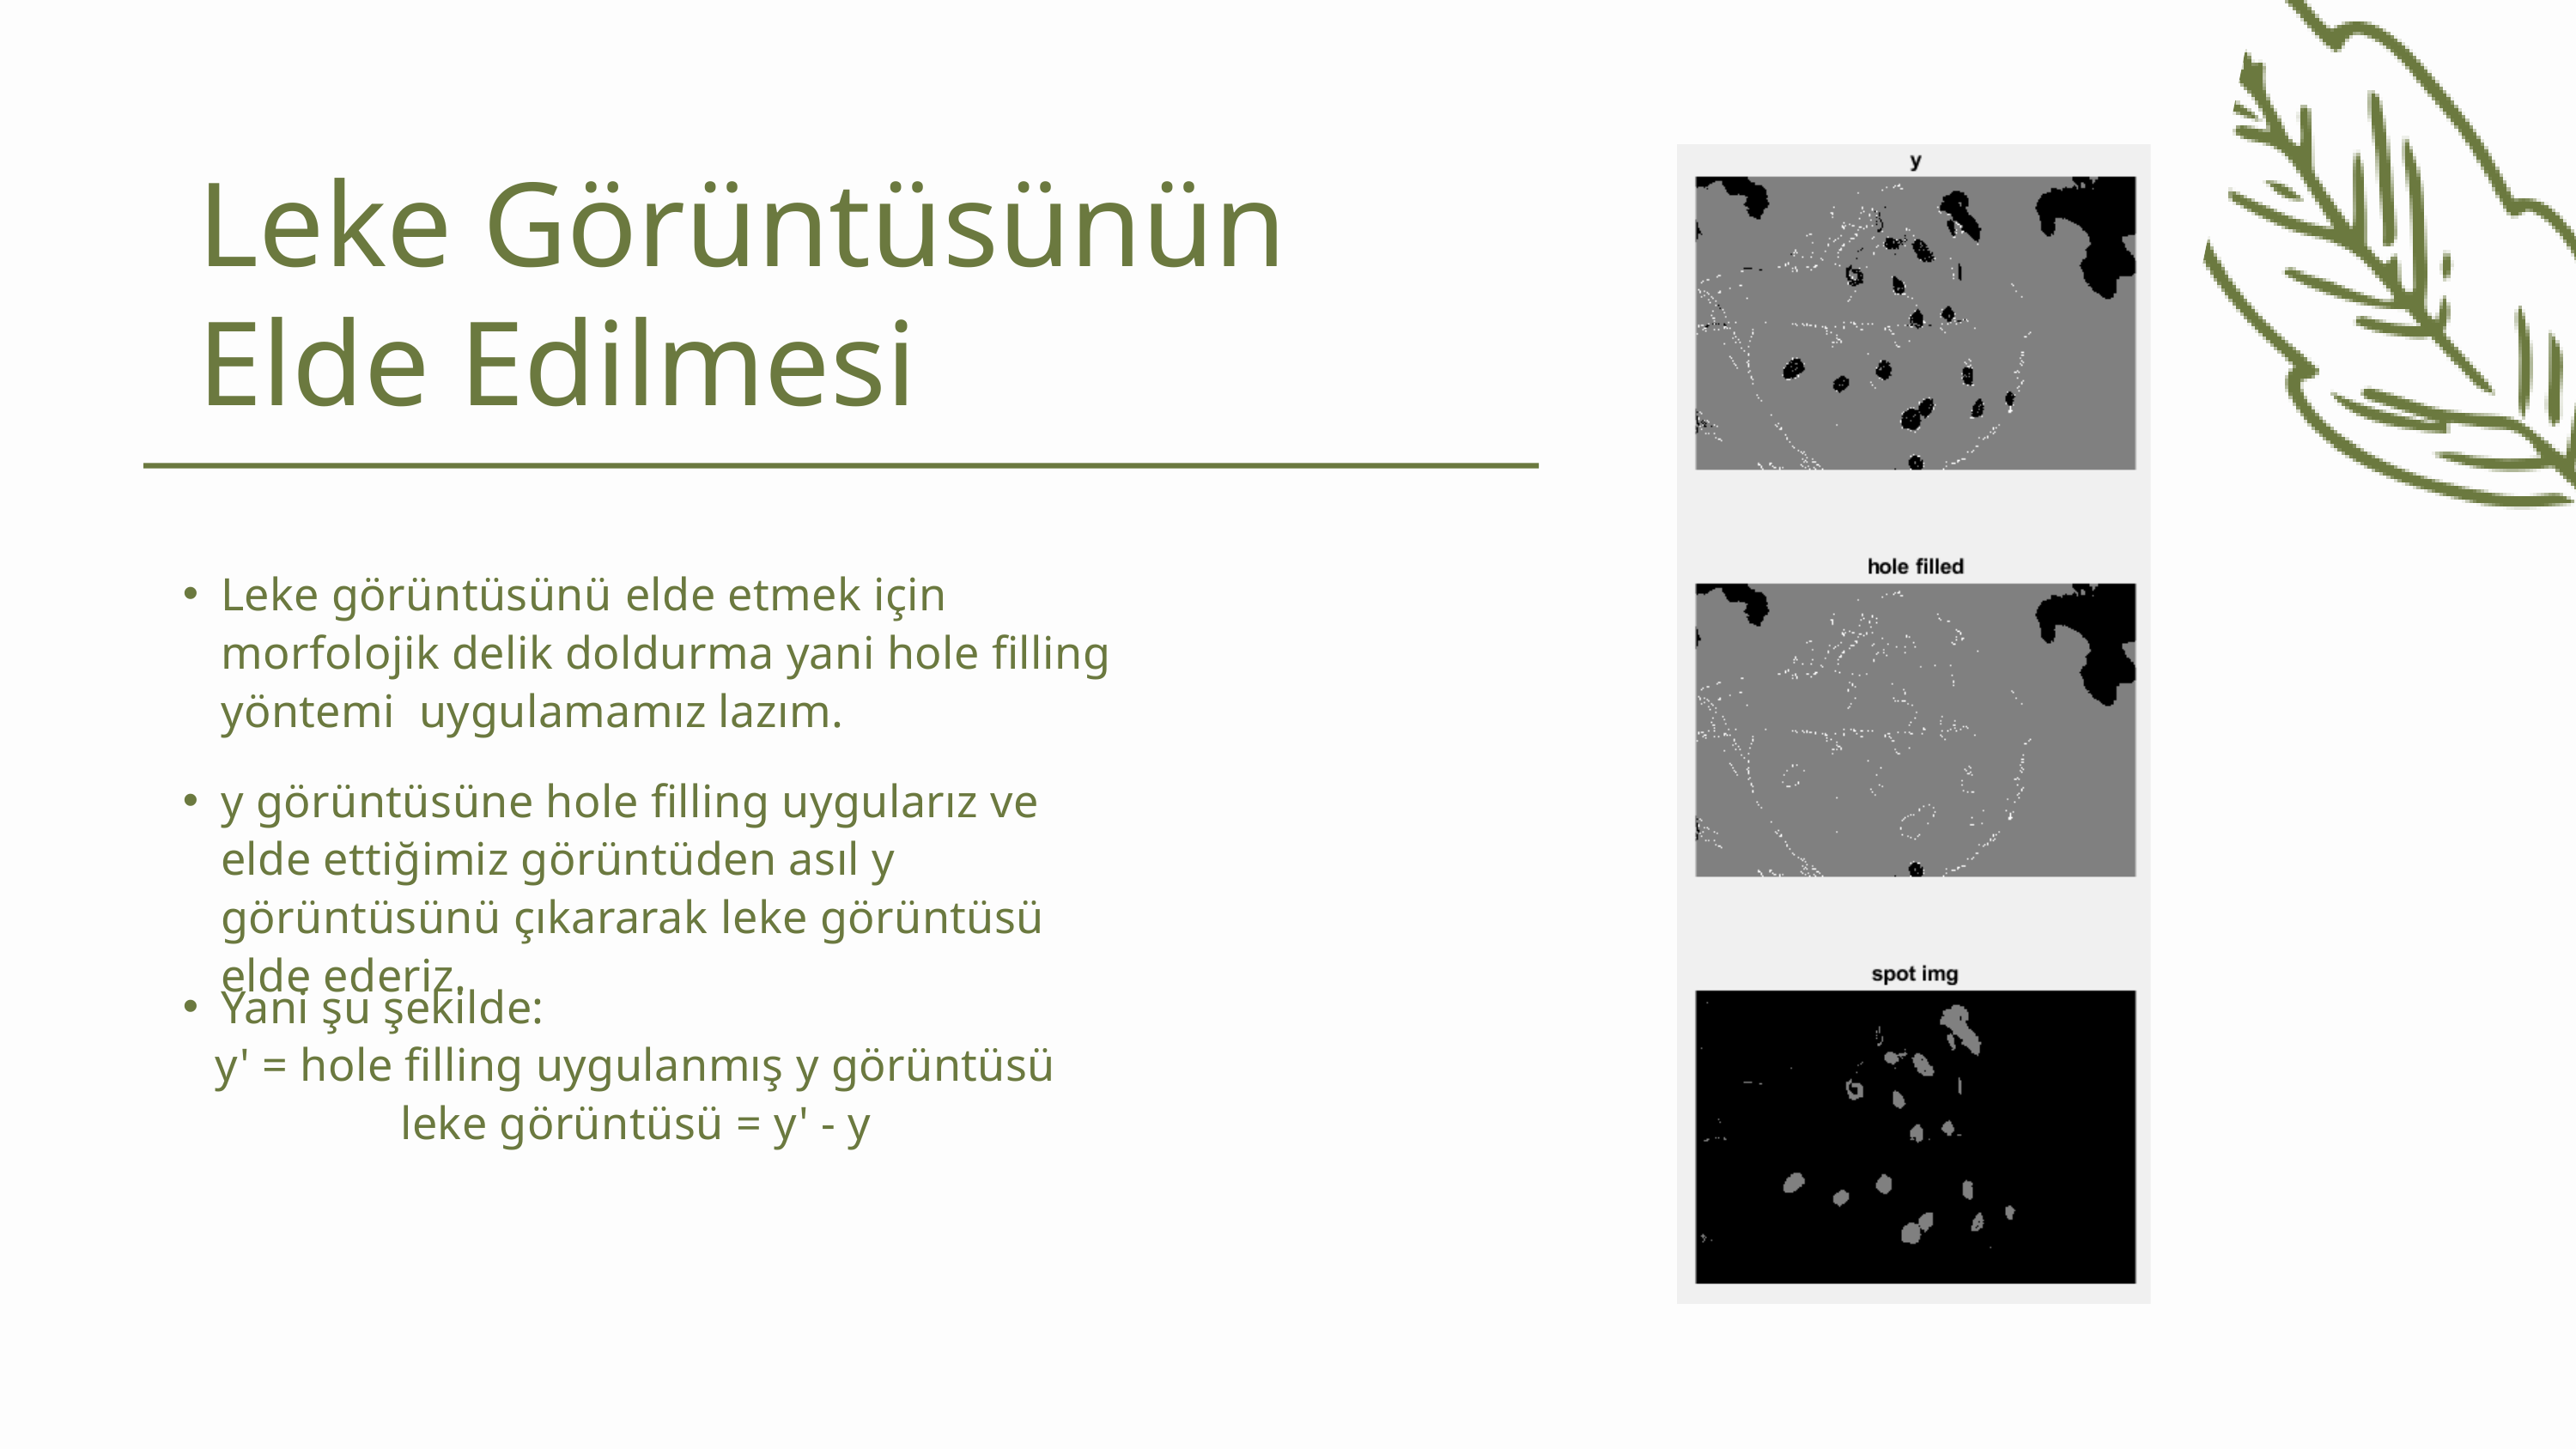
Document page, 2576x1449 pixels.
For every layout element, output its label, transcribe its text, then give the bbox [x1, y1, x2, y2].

text_box Leke Görüntüsünün Elde Edilmesi [197, 149, 1288, 429]
text_box [1677, 144, 2151, 1304]
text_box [144, 563, 1127, 1145]
text_box [2150, 0, 2576, 609]
